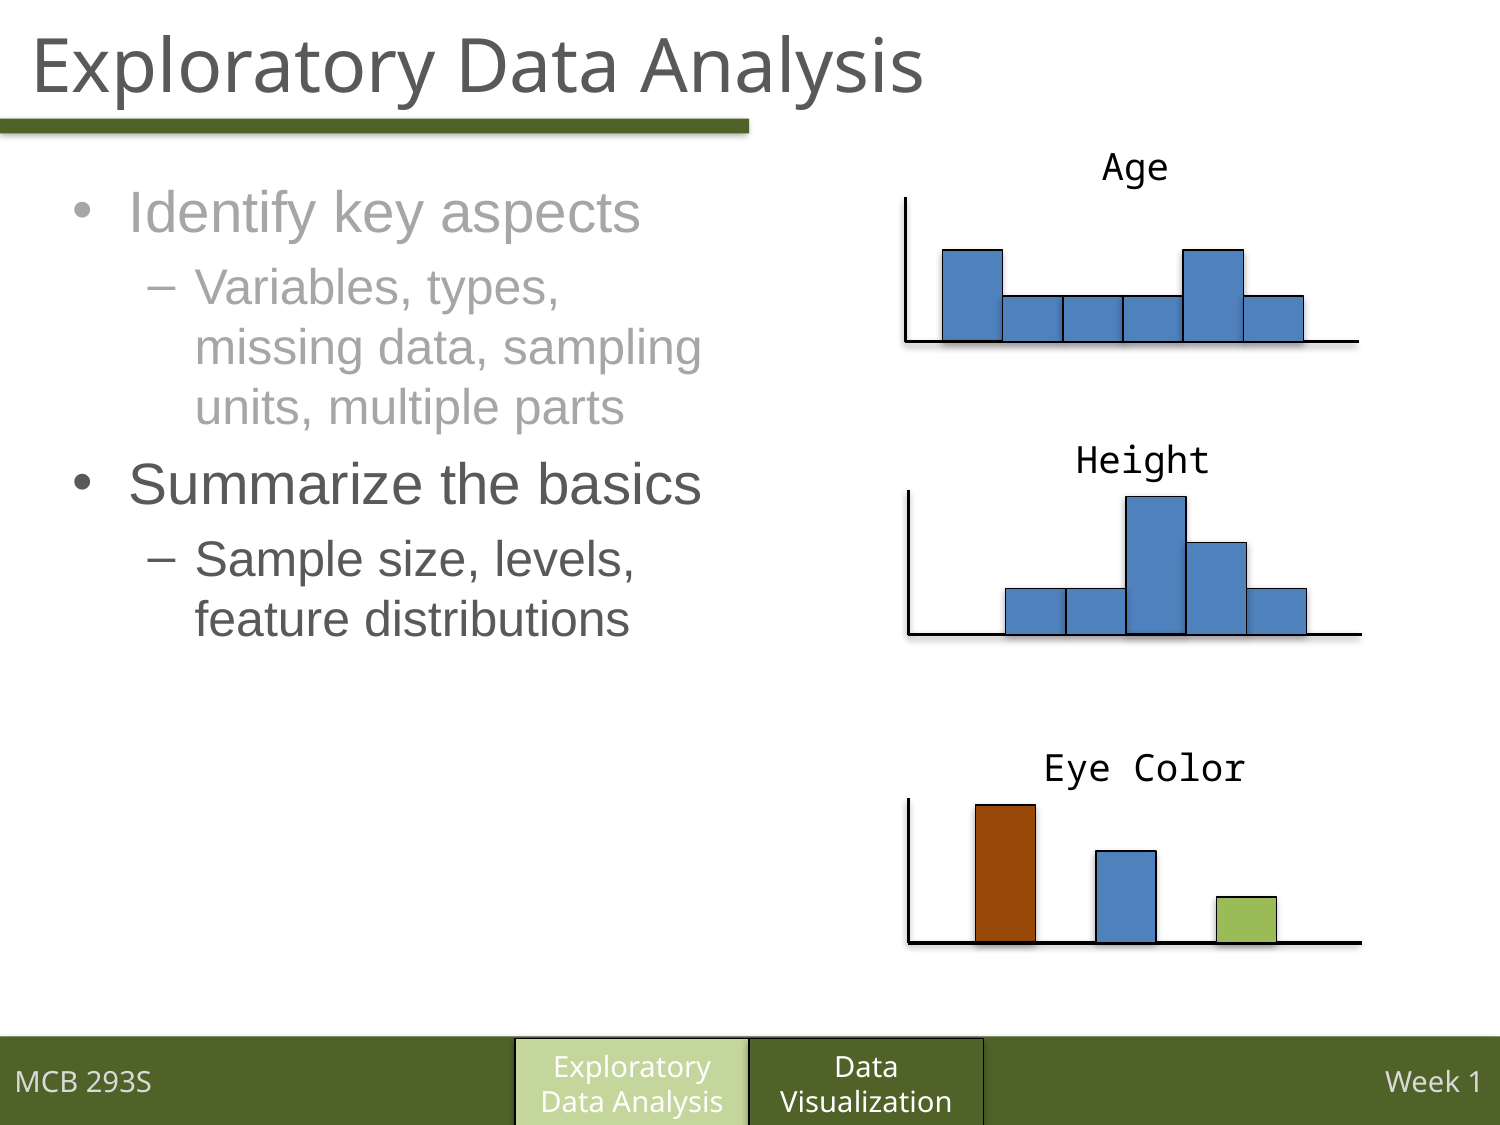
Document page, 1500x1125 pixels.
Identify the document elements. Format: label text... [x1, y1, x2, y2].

text_box Exploratory Data Analysis [514, 1038, 747, 1125]
title Exploratory Data Analysis [15, 0, 1485, 126]
text_box [1122, 295, 1177, 341]
text_box [1125, 496, 1187, 631]
text_box [1005, 588, 1063, 633]
text_box [1062, 295, 1121, 341]
text_box [975, 804, 1036, 940]
text_box [0, 118, 750, 134]
list Identify key aspects Variables, types, missing data, sampling units, multiple parts Summarize the basics Sample size, levels, feature distributions [57, 167, 750, 1034]
text_box [1186, 542, 1247, 633]
text_box Age [1086, 135, 1184, 196]
text_box Data Visualization [749, 1038, 984, 1125]
text_box MCB 293S [0, 1056, 167, 1106]
text_box [1002, 295, 1061, 341]
text_box [1095, 850, 1157, 942]
text_box [942, 249, 1003, 339]
text_box [1182, 249, 1244, 341]
text_box [1065, 588, 1127, 633]
text_box [0, 1036, 1500, 1125]
text_box Week 1 [1369, 1056, 1499, 1106]
text_box [1243, 295, 1304, 341]
text_box Height [1061, 428, 1226, 489]
text_box Eye Color [1028, 736, 1261, 796]
text_box [1216, 896, 1277, 942]
text_box [1252, 588, 1307, 633]
